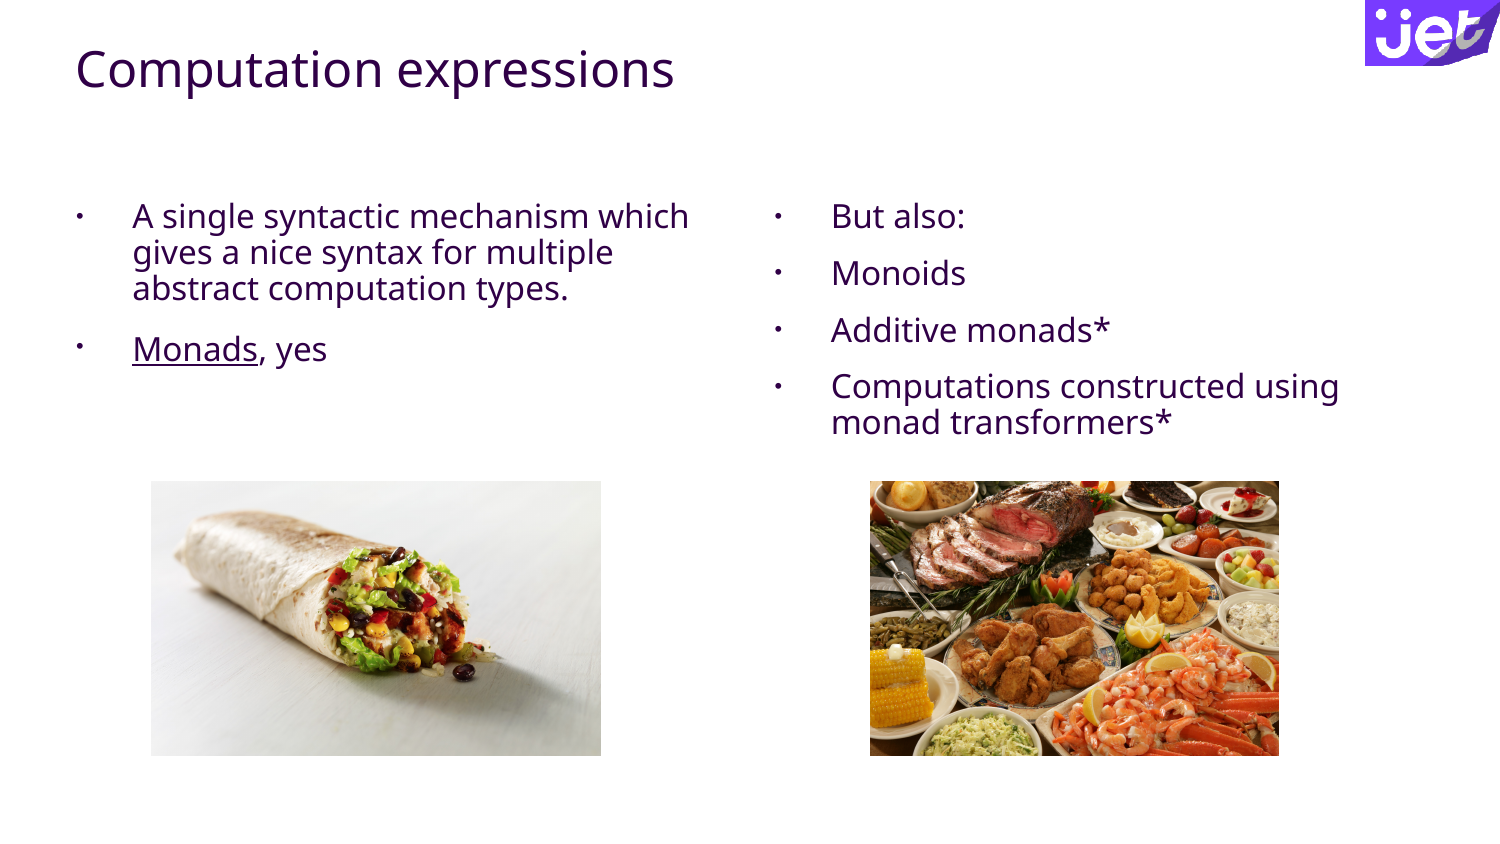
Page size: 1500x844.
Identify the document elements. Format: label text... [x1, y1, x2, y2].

title Computation expressions [38, 36, 1299, 178]
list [869, 481, 1279, 757]
list A single syntactic mechanism which gives a nice syntax for multiple abstract computation types. Monads, yes [38, 200, 713, 778]
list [150, 481, 601, 757]
list But also: Monoids Additive monads* Computations constructed using monad transformers* [736, 200, 1412, 778]
